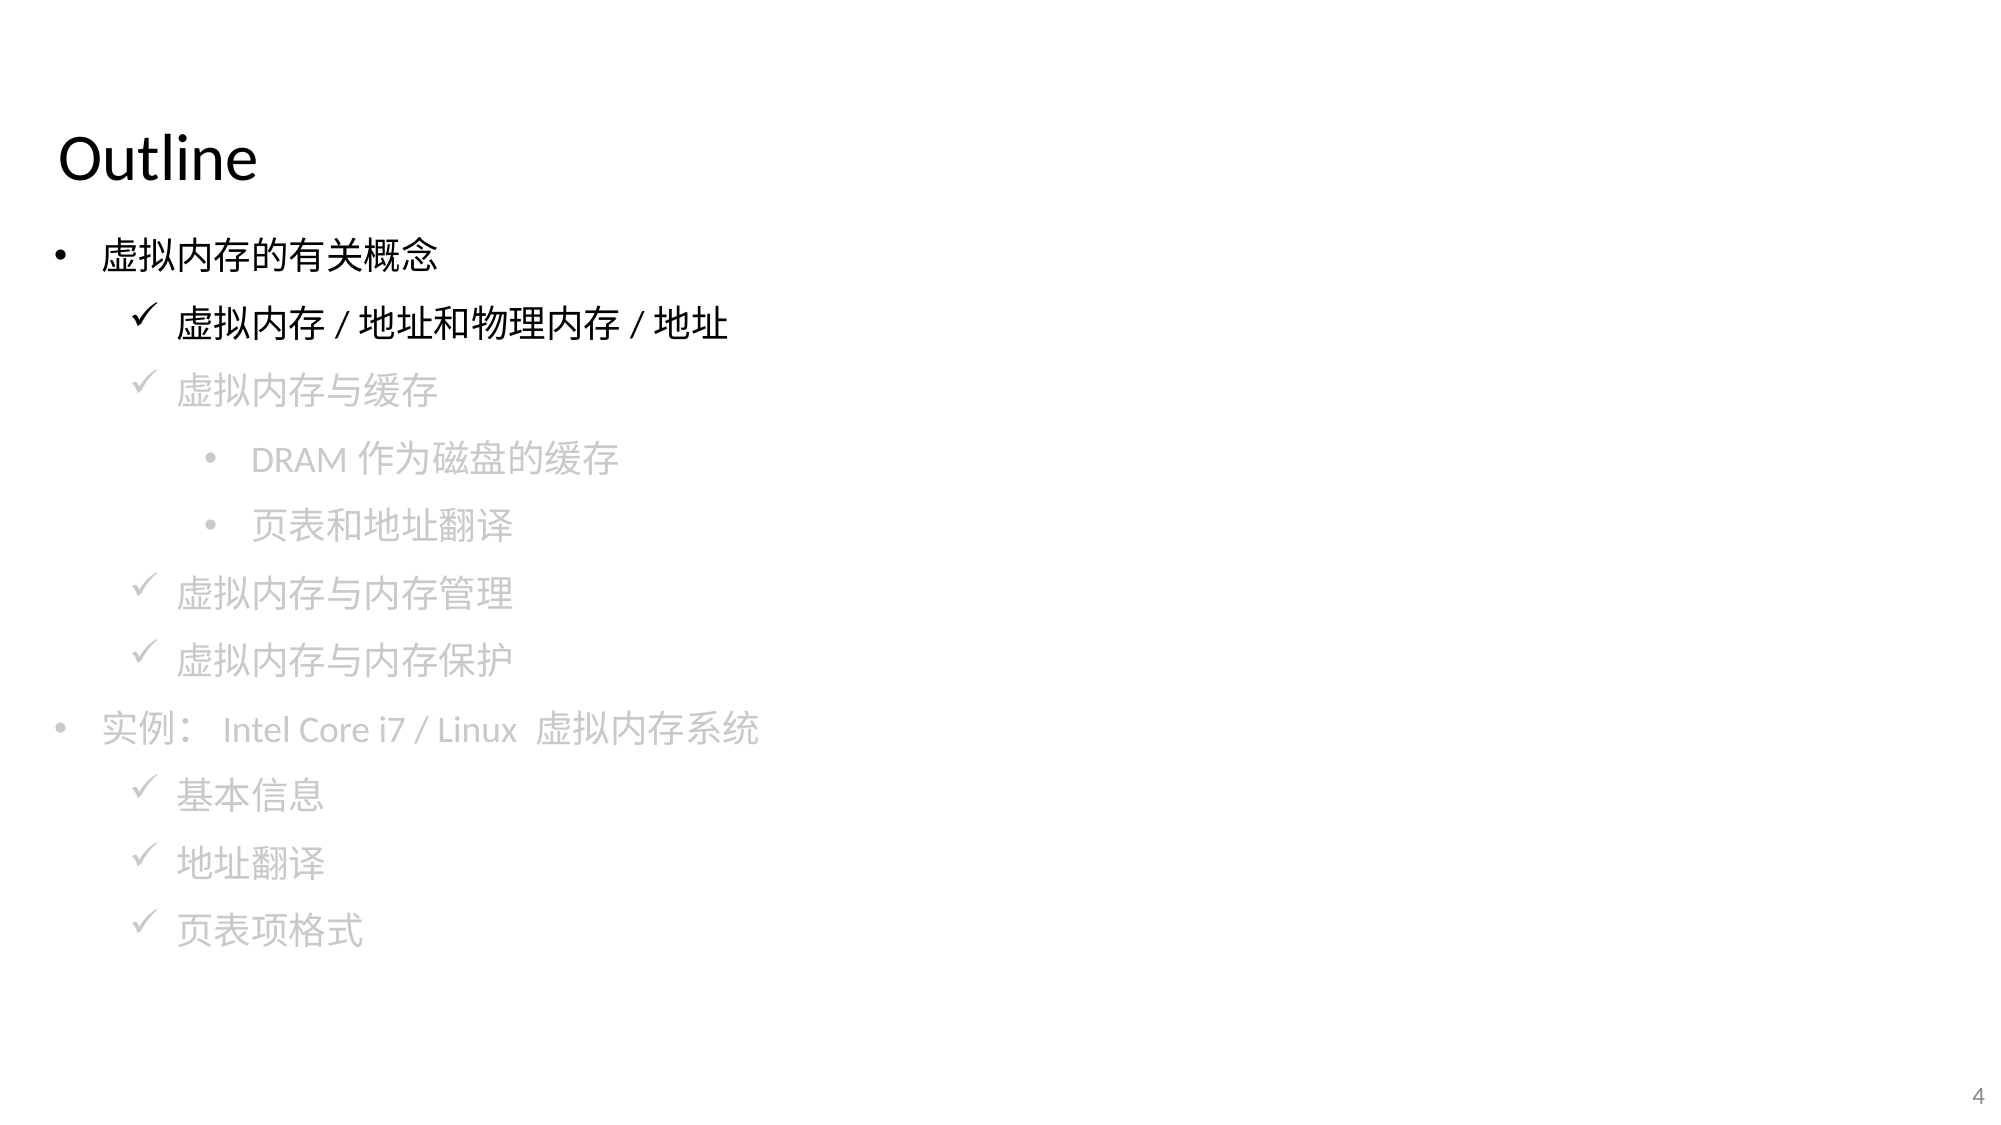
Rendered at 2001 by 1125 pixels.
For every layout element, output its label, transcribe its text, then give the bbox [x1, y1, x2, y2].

slide_number 4 [1550, 1065, 2000, 1125]
text_box Outline [44, 106, 788, 201]
text_box 虚拟内存的有关概念 虚拟内存/地址和物理内存/地址 虚拟内存与缓存 DRAM作为磁盘的缓存 页表和地址翻译 虚拟内存与内存管理 虚拟内存与内存保护 实例：Intel Core i7 / Linux 虚拟内存系统 基本信息 地址翻译 页表项格式 [39, 202, 775, 960]
